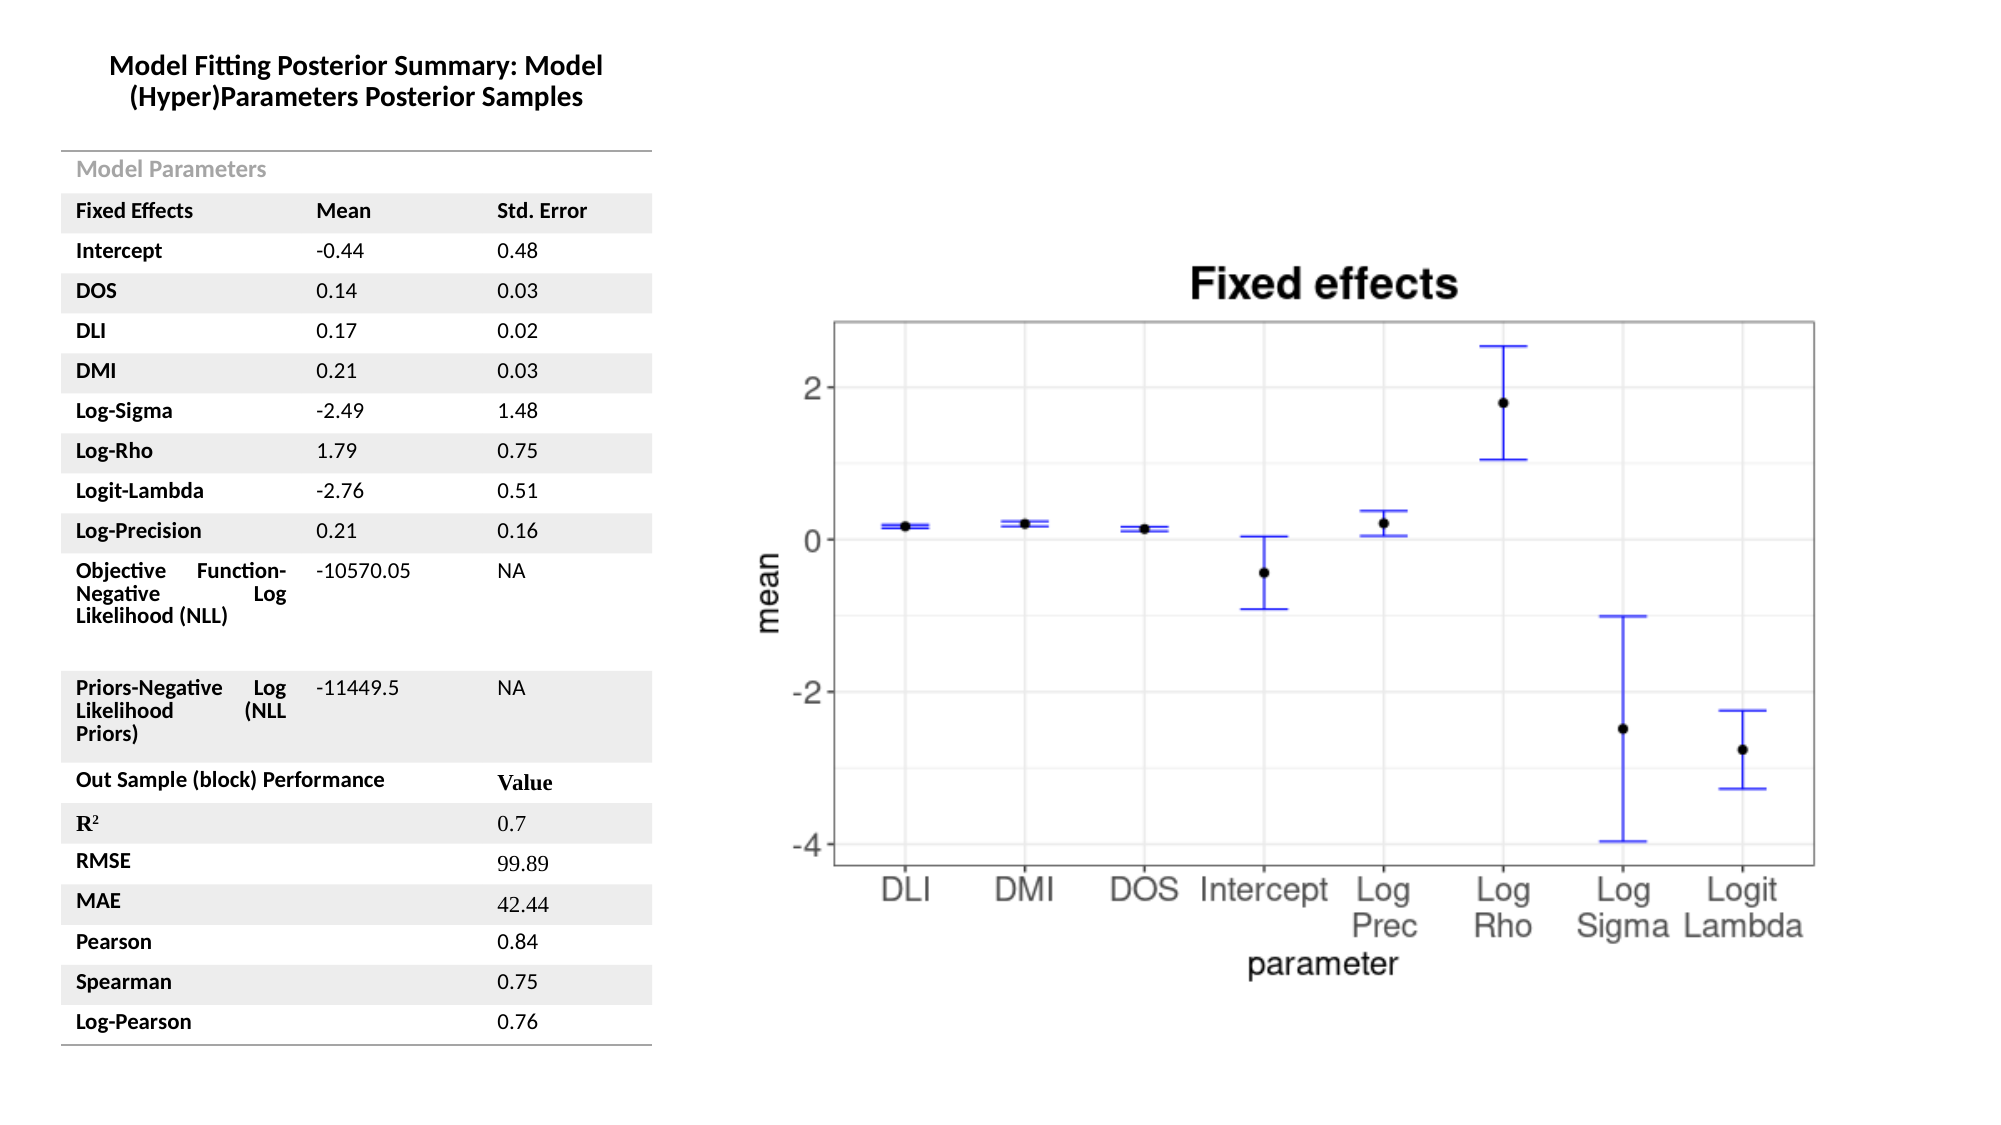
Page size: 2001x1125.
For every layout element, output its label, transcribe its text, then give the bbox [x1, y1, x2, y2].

table_cell Pearson [61, 925, 482, 965]
table_cell 42.44 [482, 884, 652, 925]
table_cell Out Sample (block) Performance [61, 763, 482, 803]
table_cell 0.7 [482, 803, 652, 844]
table_cell DLI [61, 313, 302, 353]
table_cell -10570.05 [302, 553, 482, 671]
table_header Model Parameters [61, 152, 652, 193]
table_cell DMI [61, 353, 302, 393]
picture [742, 255, 1827, 995]
table_cell 0.51 [482, 473, 652, 513]
table_cell Std. Error [482, 193, 652, 233]
table_cell 0.21 [302, 513, 482, 553]
table_cell 0.02 [482, 313, 652, 353]
table_cell MAE [61, 884, 482, 925]
table_cell 99.89 [482, 844, 652, 884]
title Model Fitting Posterior Summary: Model (Hyper)Parameters Posterior Samples [61, 37, 653, 126]
table_cell 0.75 [482, 433, 652, 473]
table_cell -0.44 [302, 233, 482, 273]
table_cell 0.17 [302, 313, 482, 353]
table_cell -11449.5 [302, 671, 482, 763]
table_cell R2 [61, 803, 482, 844]
table_cell 0.03 [482, 273, 652, 313]
table_cell 0.84 [482, 925, 652, 965]
table_cell Priors-Negative Log Likelihood (NLL Priors) [61, 671, 302, 763]
table_cell -2.76 [302, 473, 482, 513]
table_cell Mean [302, 193, 482, 233]
table_cell 1.79 [302, 433, 482, 473]
table_cell Log-Rho [61, 433, 302, 473]
table_cell NA [482, 671, 652, 763]
table_cell -2.49 [302, 393, 482, 433]
table_cell Logit-Lambda [61, 473, 302, 513]
table_cell 0.14 [302, 273, 482, 313]
table_cell 0.75 [482, 965, 652, 1005]
table_cell 1.48 [482, 393, 652, 433]
table_cell NA [482, 553, 652, 671]
table_cell 0.16 [482, 513, 652, 553]
table_cell Intercept [61, 233, 302, 273]
table_cell 0.76 [482, 1005, 652, 1044]
table_cell Log-Sigma [61, 393, 302, 433]
table_cell Log-Precision [61, 513, 302, 553]
table_cell Fixed Effects [61, 193, 302, 233]
table_cell DOS [61, 273, 302, 313]
table_cell 0.48 [482, 233, 652, 273]
table_cell RMSE [61, 844, 482, 884]
table_cell Log-Pearson [61, 1005, 482, 1044]
table_cell Value [482, 763, 652, 803]
table_cell 0.03 [482, 353, 652, 393]
table_cell Objective Function-Negative Log Likelihood (NLL) [61, 553, 302, 671]
table_cell 0.21 [302, 353, 482, 393]
table_cell Spearman [61, 965, 482, 1005]
